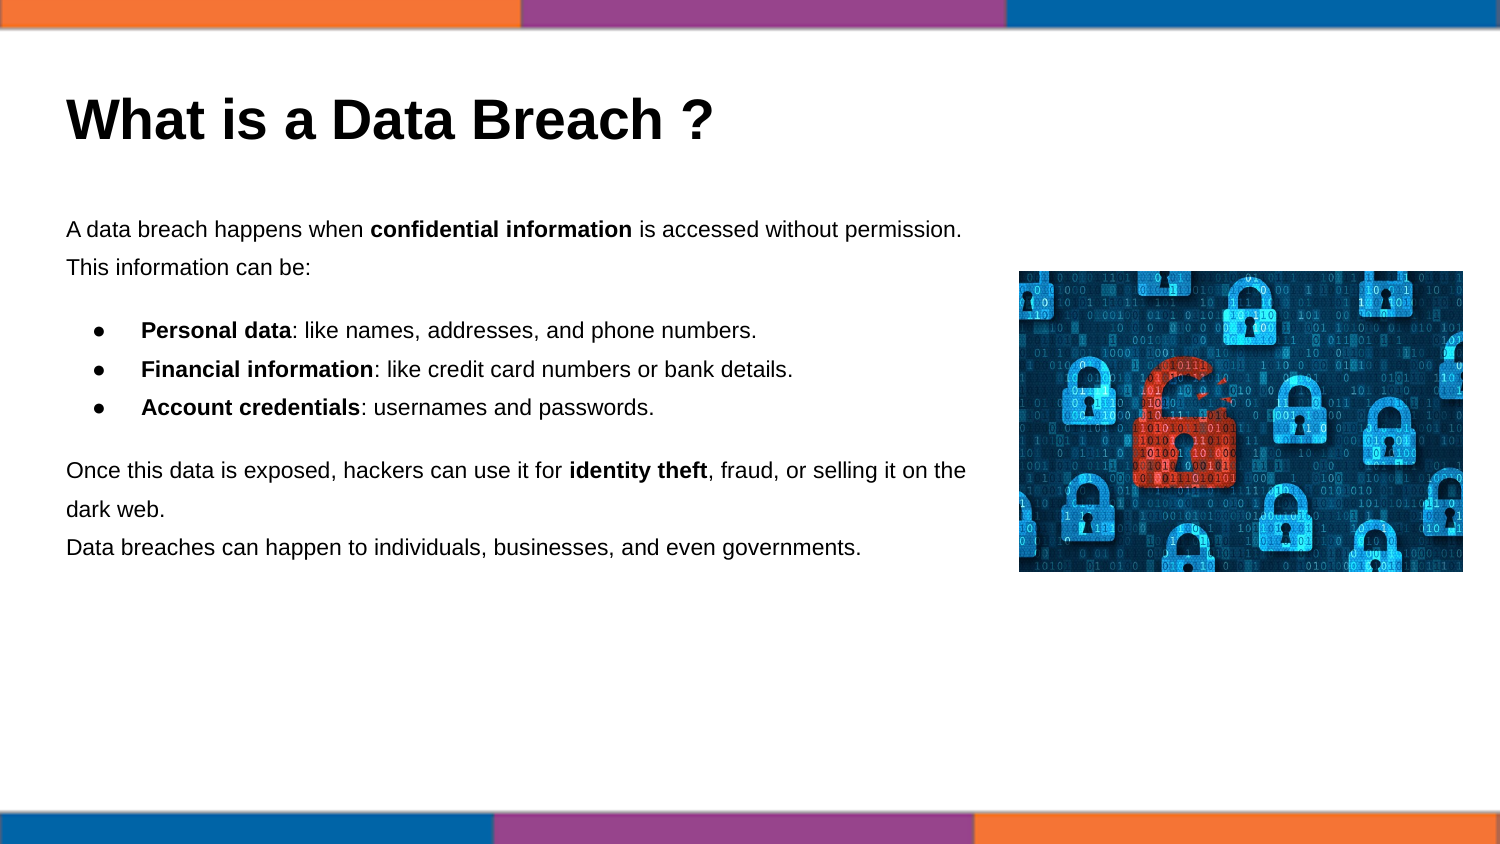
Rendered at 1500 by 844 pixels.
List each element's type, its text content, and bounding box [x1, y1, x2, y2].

picture [0, 0, 1500, 844]
title What is a Data Breach ? [51, 72, 1449, 167]
list A data breach happens when confidential information is accessed without permission. This information can be: Personal data: like names, addresses, and phone numbers. Financial information: like credit card numbers or bank details. Account credentials: usernames and passwords. Once this data is exposed, hackers can use it for identity theft, fraud, or selling it on the dark web. Data breaches can happen to individuals, businesses, and even governments. [51, 189, 1008, 750]
